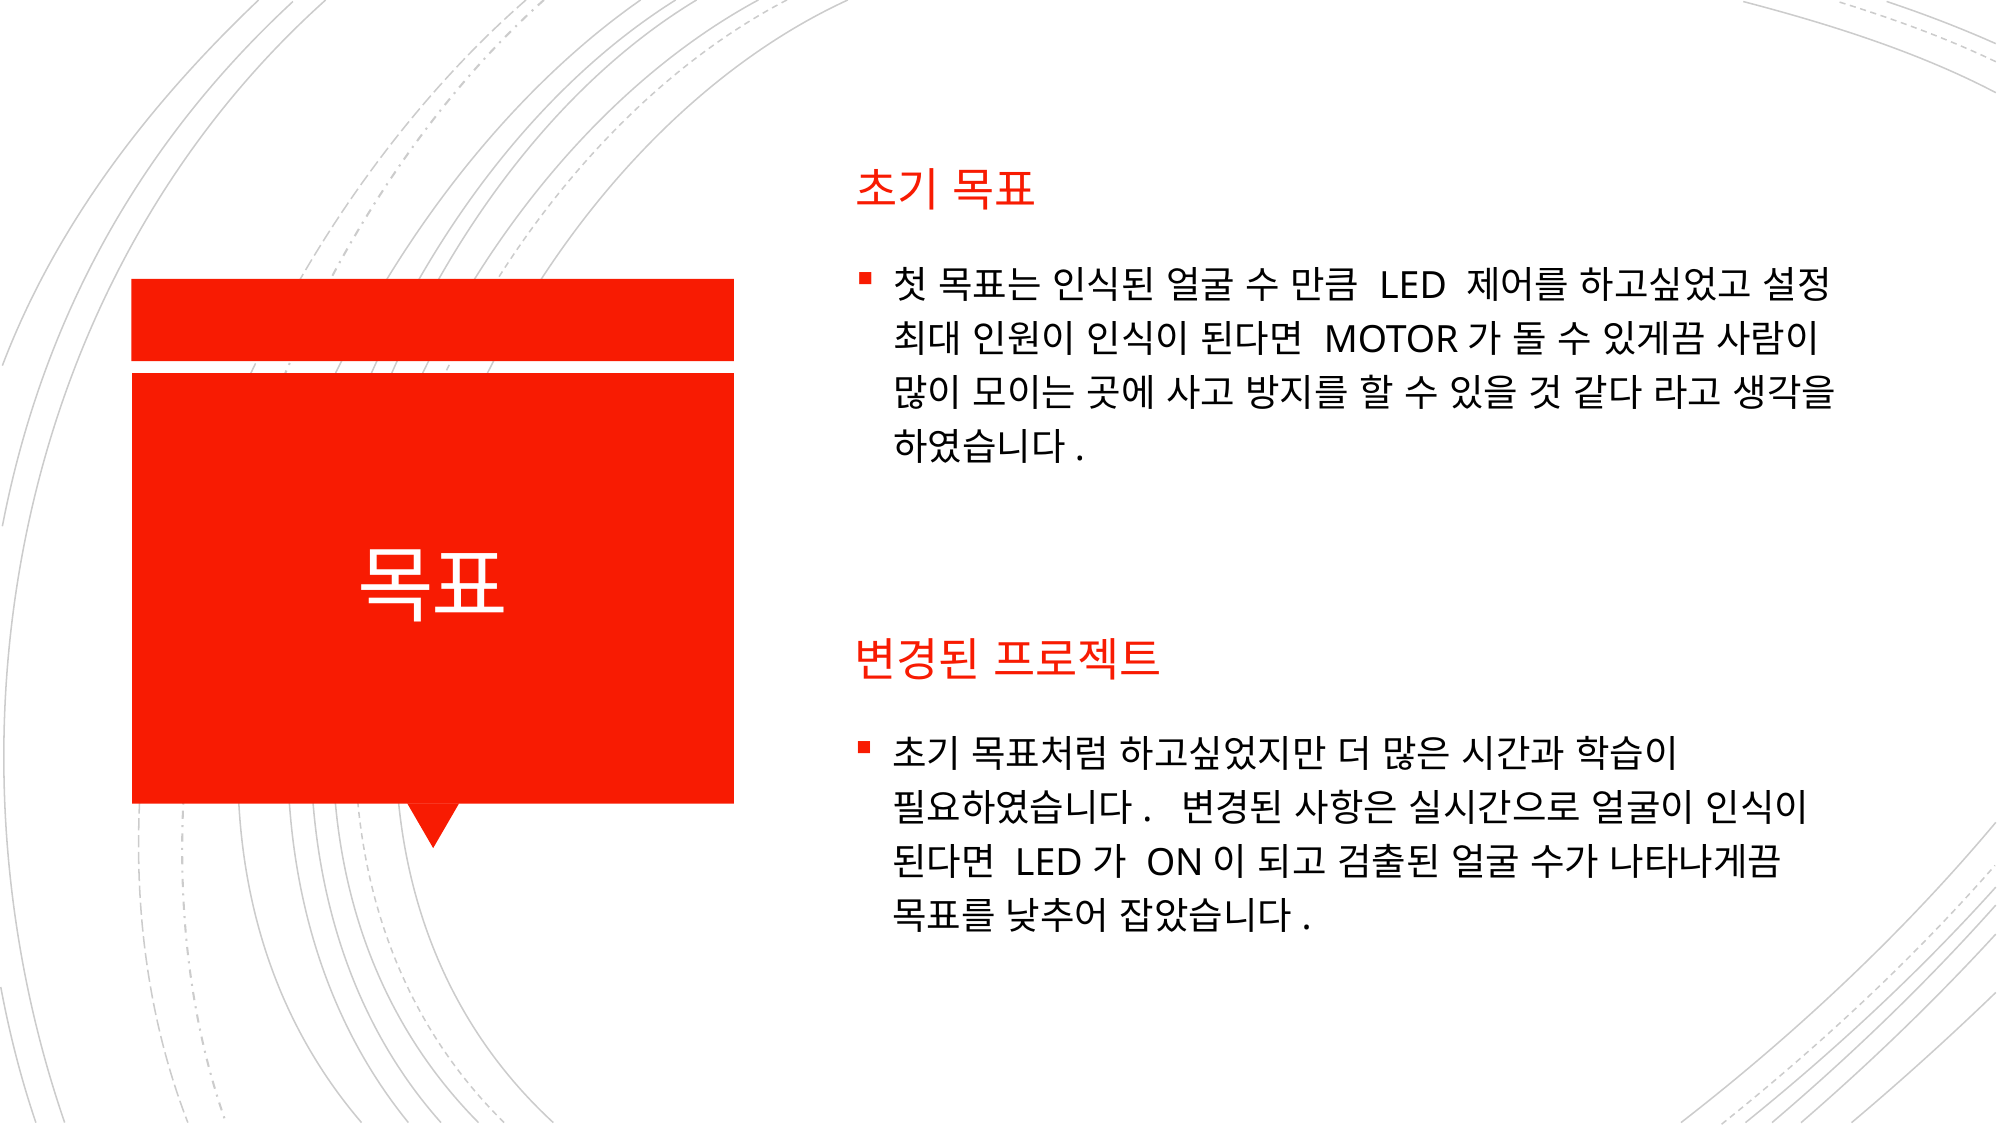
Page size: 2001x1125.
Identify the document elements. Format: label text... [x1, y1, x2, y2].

list 초기 목표 [840, 131, 1869, 244]
list 첫 목표는 인식된 얼굴 수 만큼 LED 제어를 하고싶었고 설정 최대 인원이 인식이 된다면 MOTOR가 돌 수 있게끔 사람이 많이 모이는 곳에 사고 방지를 할 수 있을 것 같다 라고 생각을 하였습니다. [840, 244, 1869, 523]
list 초기 목표처럼 하고싶었지만 더 많은 시간과 학습이 필요하였습니다. 변경된 사항은 실시간으로 얼굴이 인식이 된다면 LED가 ON이 되고 검출된 얼굴 수가 나타나게끔 목표를 낮추어 잡았습니다. [839, 713, 1868, 994]
title 목표 [145, 387, 721, 792]
list 변경된 프로젝트 [839, 601, 1868, 713]
